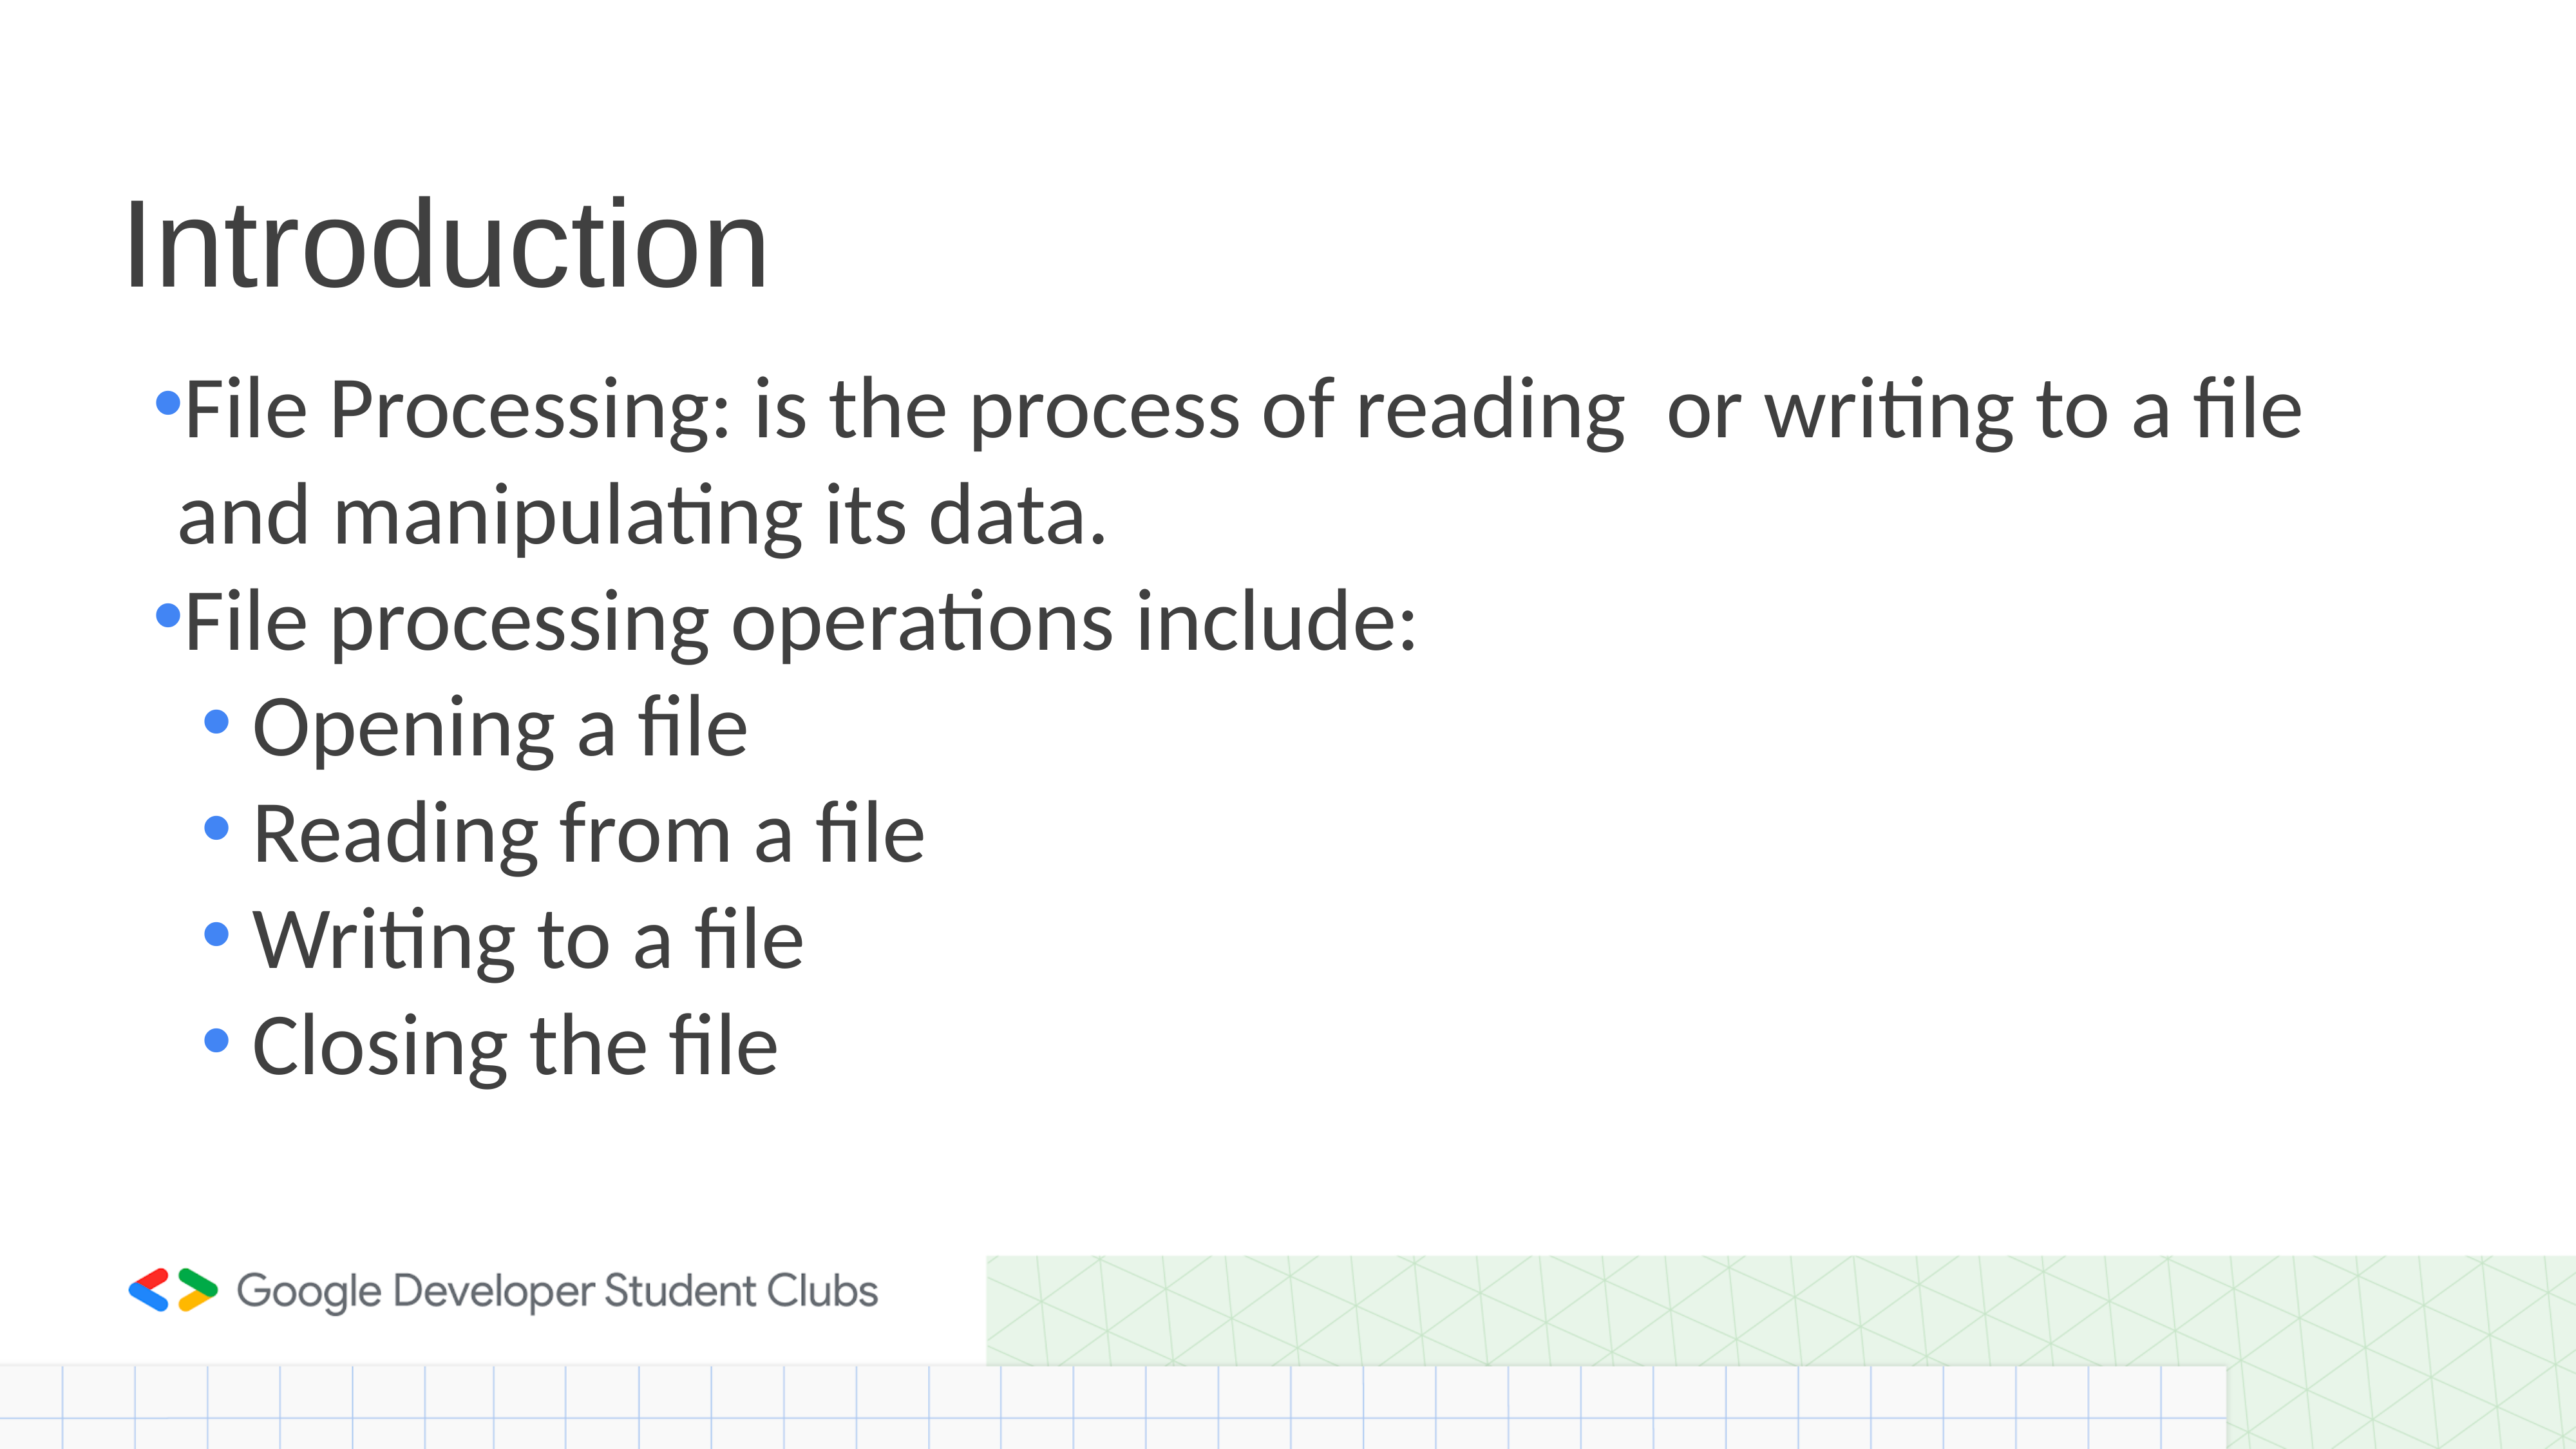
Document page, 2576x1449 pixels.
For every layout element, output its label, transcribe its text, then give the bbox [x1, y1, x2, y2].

title Introduction [94, 136, 2414, 430]
list File Processing: is the process of reading or writing to a file and manipulating its data. File processing operations include: Opening a file Reading from a file Writing to a file Closing the file [131, 339, 2445, 1189]
picture [0, 0, 2576, 1449]
